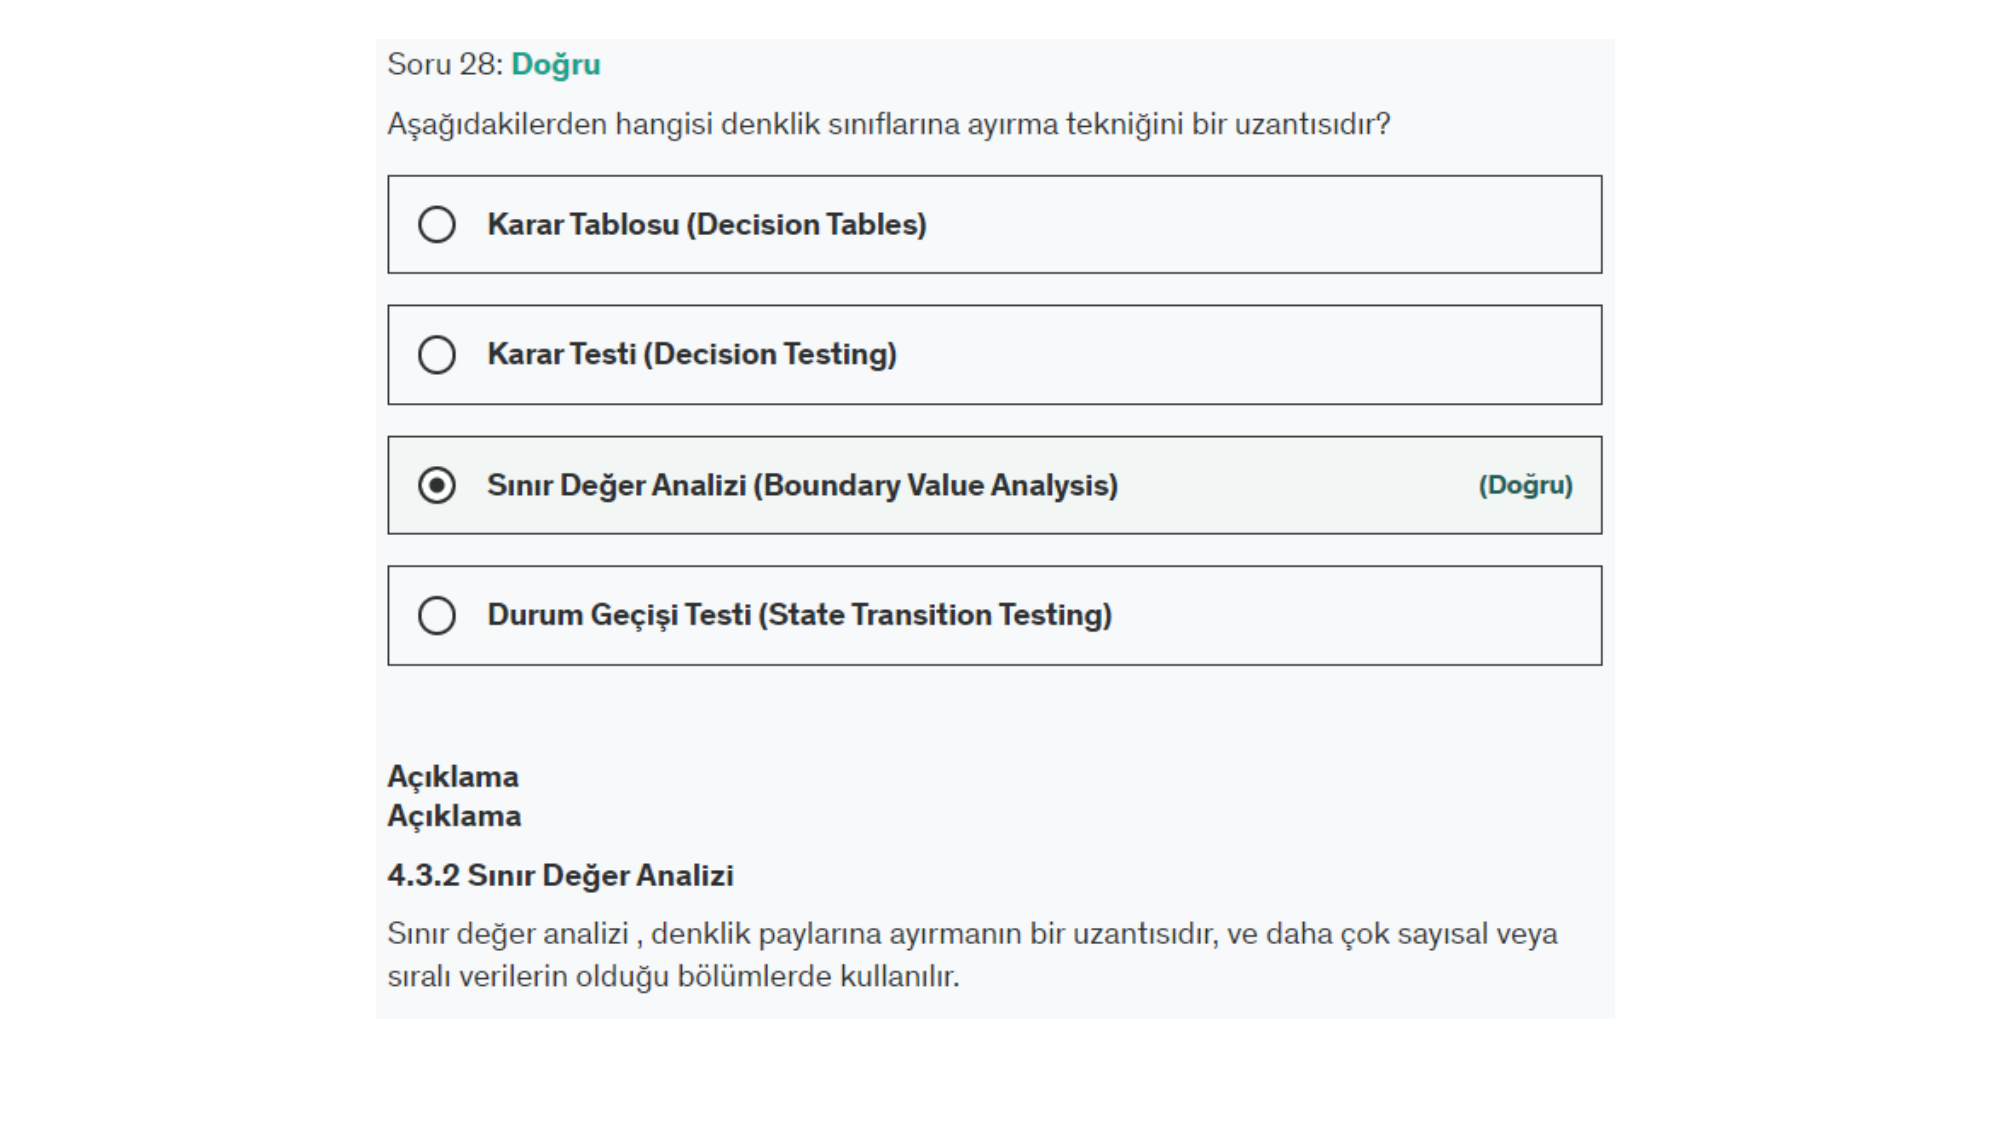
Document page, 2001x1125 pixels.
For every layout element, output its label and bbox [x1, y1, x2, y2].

list [376, 39, 1615, 1019]
